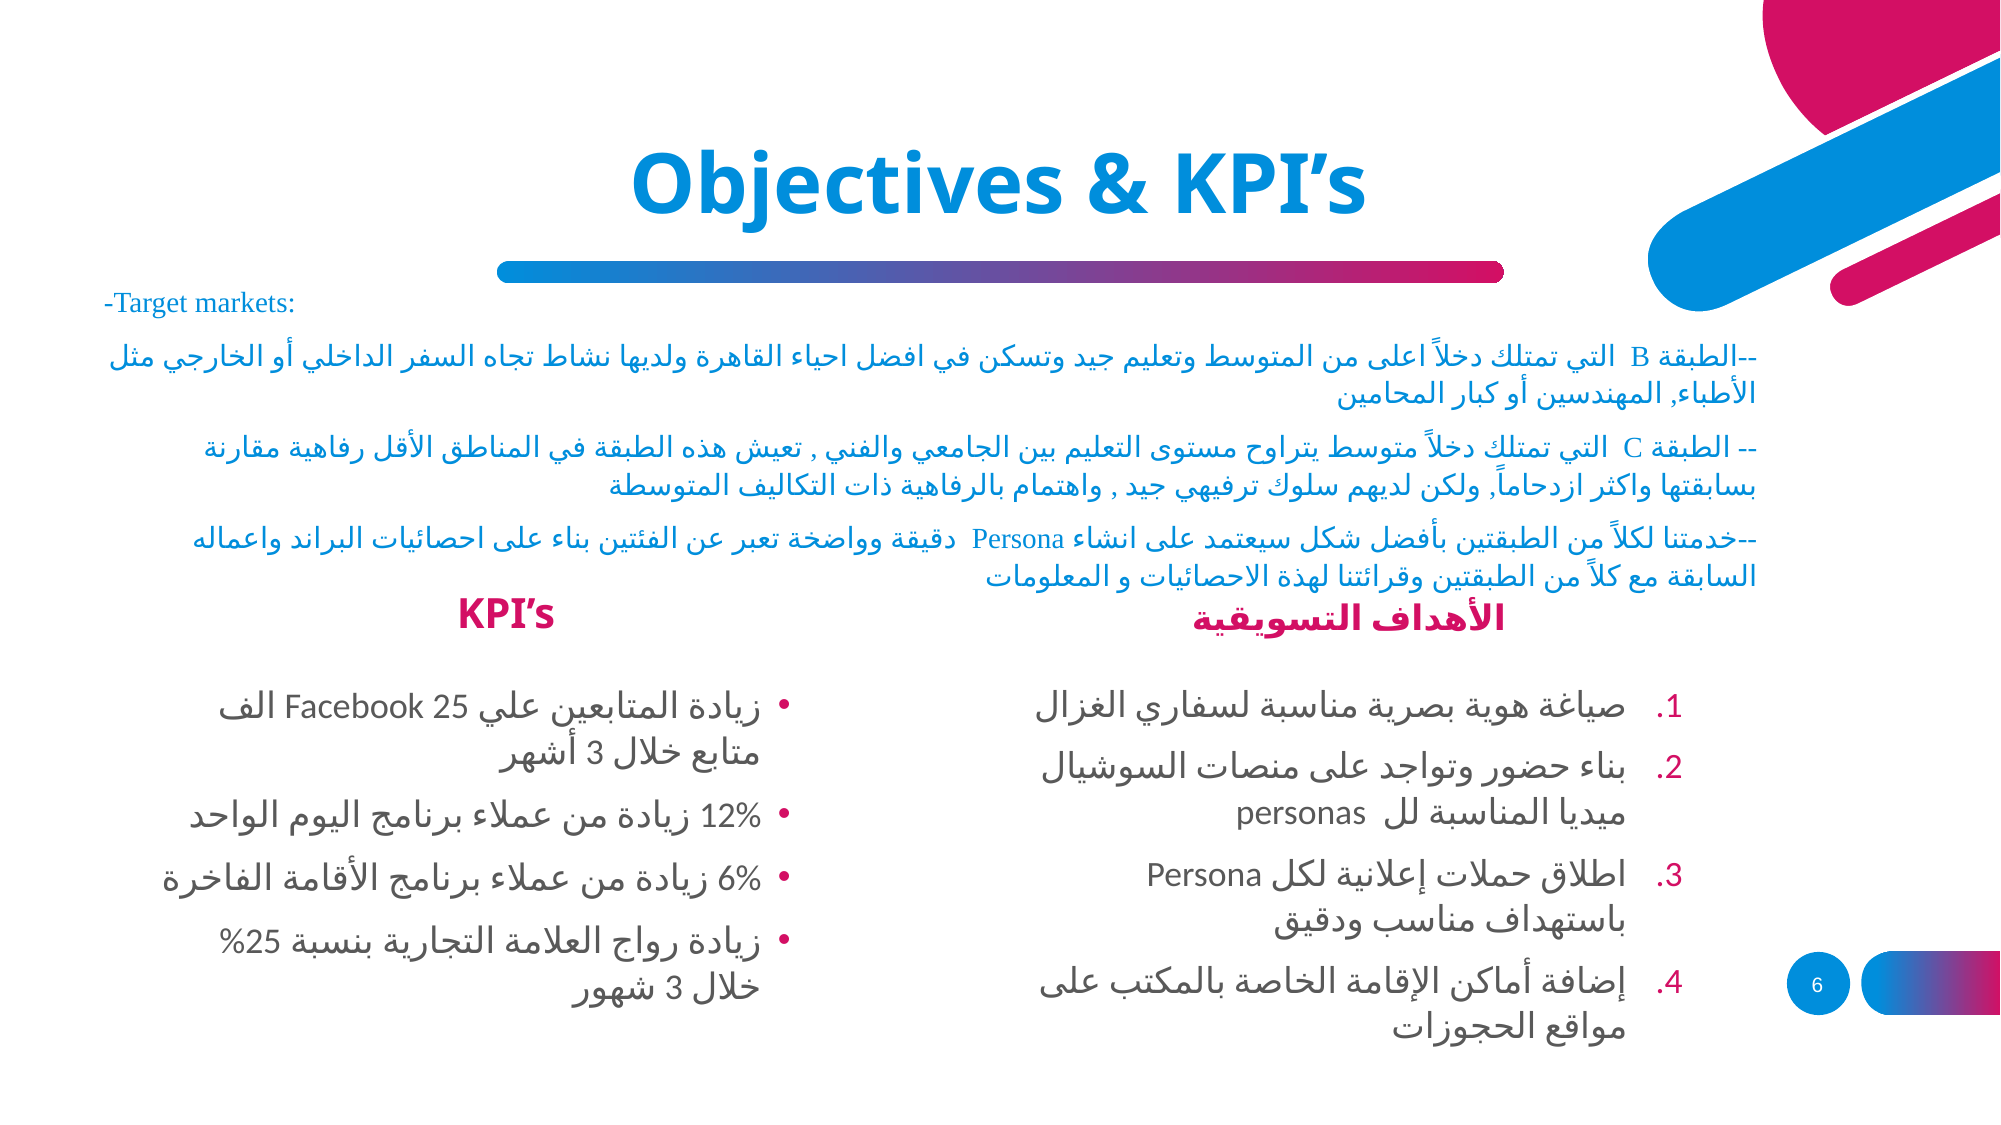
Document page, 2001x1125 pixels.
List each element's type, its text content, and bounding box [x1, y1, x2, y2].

list الأهداف التسويقية [1009, 614, 1697, 645]
slide_number 6 [1772, 954, 1863, 1015]
title Objectives & KPI’s [136, 128, 1862, 240]
list KPI’s [162, 614, 850, 645]
list زيادة المتابعين علي Facebook 25 الف متابع خلال 3 أشهر 12% زيادة من عملاء برنامج اليوم الواحد 6% زيادة من عملاء برنامج الأقامة الفاخرة زيادة رواج العلامة التجارية بنسبة 25% خلال 3 شهور [133, 671, 850, 1055]
text_box -Target markets: --الطبقة B التي تمتلك دخلاً اعلى من المتوسط وتعليم جيد وتسكن في افضل احياء القاهرة ولديها نشاط تجاه السفر الداخلي أو الخارجي مثل الأطباء, المهندسين أو كبار المحامين -- الطبقة C التي تمتلك دخلاً متوسط يتراوح مستوى التعليم بين الجامعي والفني , تعيش هذه الطبقة في المناطق الأقل رفاهية مقارنة بسابقتها واكثر ازدحاماً, ولكن لديهم سلوك ترفيهي جيد , واهتمام بالرفاهية ذات التكاليف المتوسطة --خدمتنا لكلاً من الطبقتين بأفضل شكل سيعتمد على انشاء Persona دقيقة وواضخة تعبر عن الفئتين بناء على احصائيات البراند واعماله السابقة مع كلاً من الطبقتين وقرائتنا لهذة الاحصائيات و المعلومات [88, 259, 1773, 614]
list صياغة هوية بصرية مناسبة لسفاري الغزال بناء حضور وتواجد على منصات السوشيال ميديا المناسبة لل personas اطلاق حملات إعلانية لكل Persona باستهداف مناسب ودقيق إضافة أماكن الإقامة الخاصة بالمكتب على مواقع الحجوزات [979, 671, 1697, 1055]
